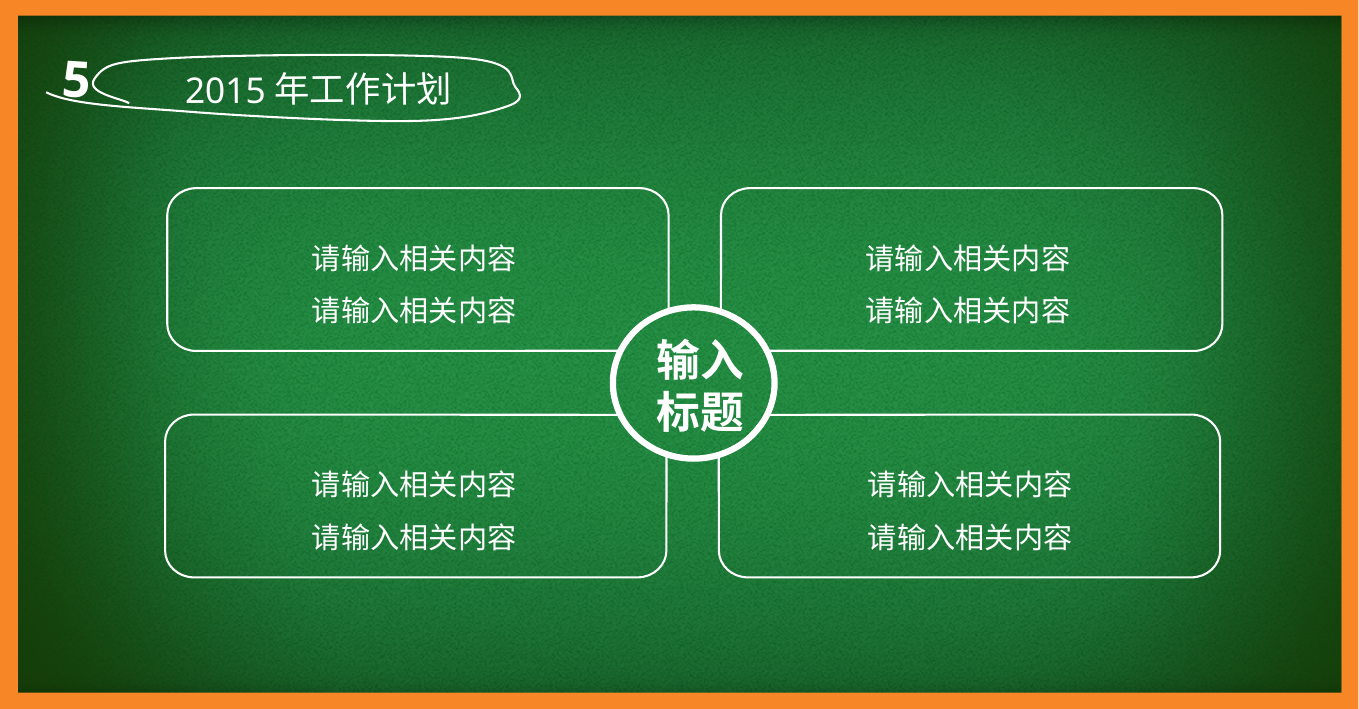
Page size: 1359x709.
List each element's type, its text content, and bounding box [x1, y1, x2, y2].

text_box [165, 186, 671, 354]
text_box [45, 45, 521, 130]
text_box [612, 307, 775, 459]
text_box [718, 186, 1225, 354]
text_box 请输入相关内容 请输入相关内容 [854, 442, 1086, 561]
text_box [716, 412, 1223, 580]
text_box [162, 412, 669, 580]
picture [0, 0, 1359, 709]
text_box 请输入相关内容 请输入相关内容 [298, 442, 530, 561]
text_box 请输入相关内容 请输入相关内容 [298, 216, 530, 335]
text_box 请输入相关内容 请输入相关内容 [852, 216, 1084, 335]
